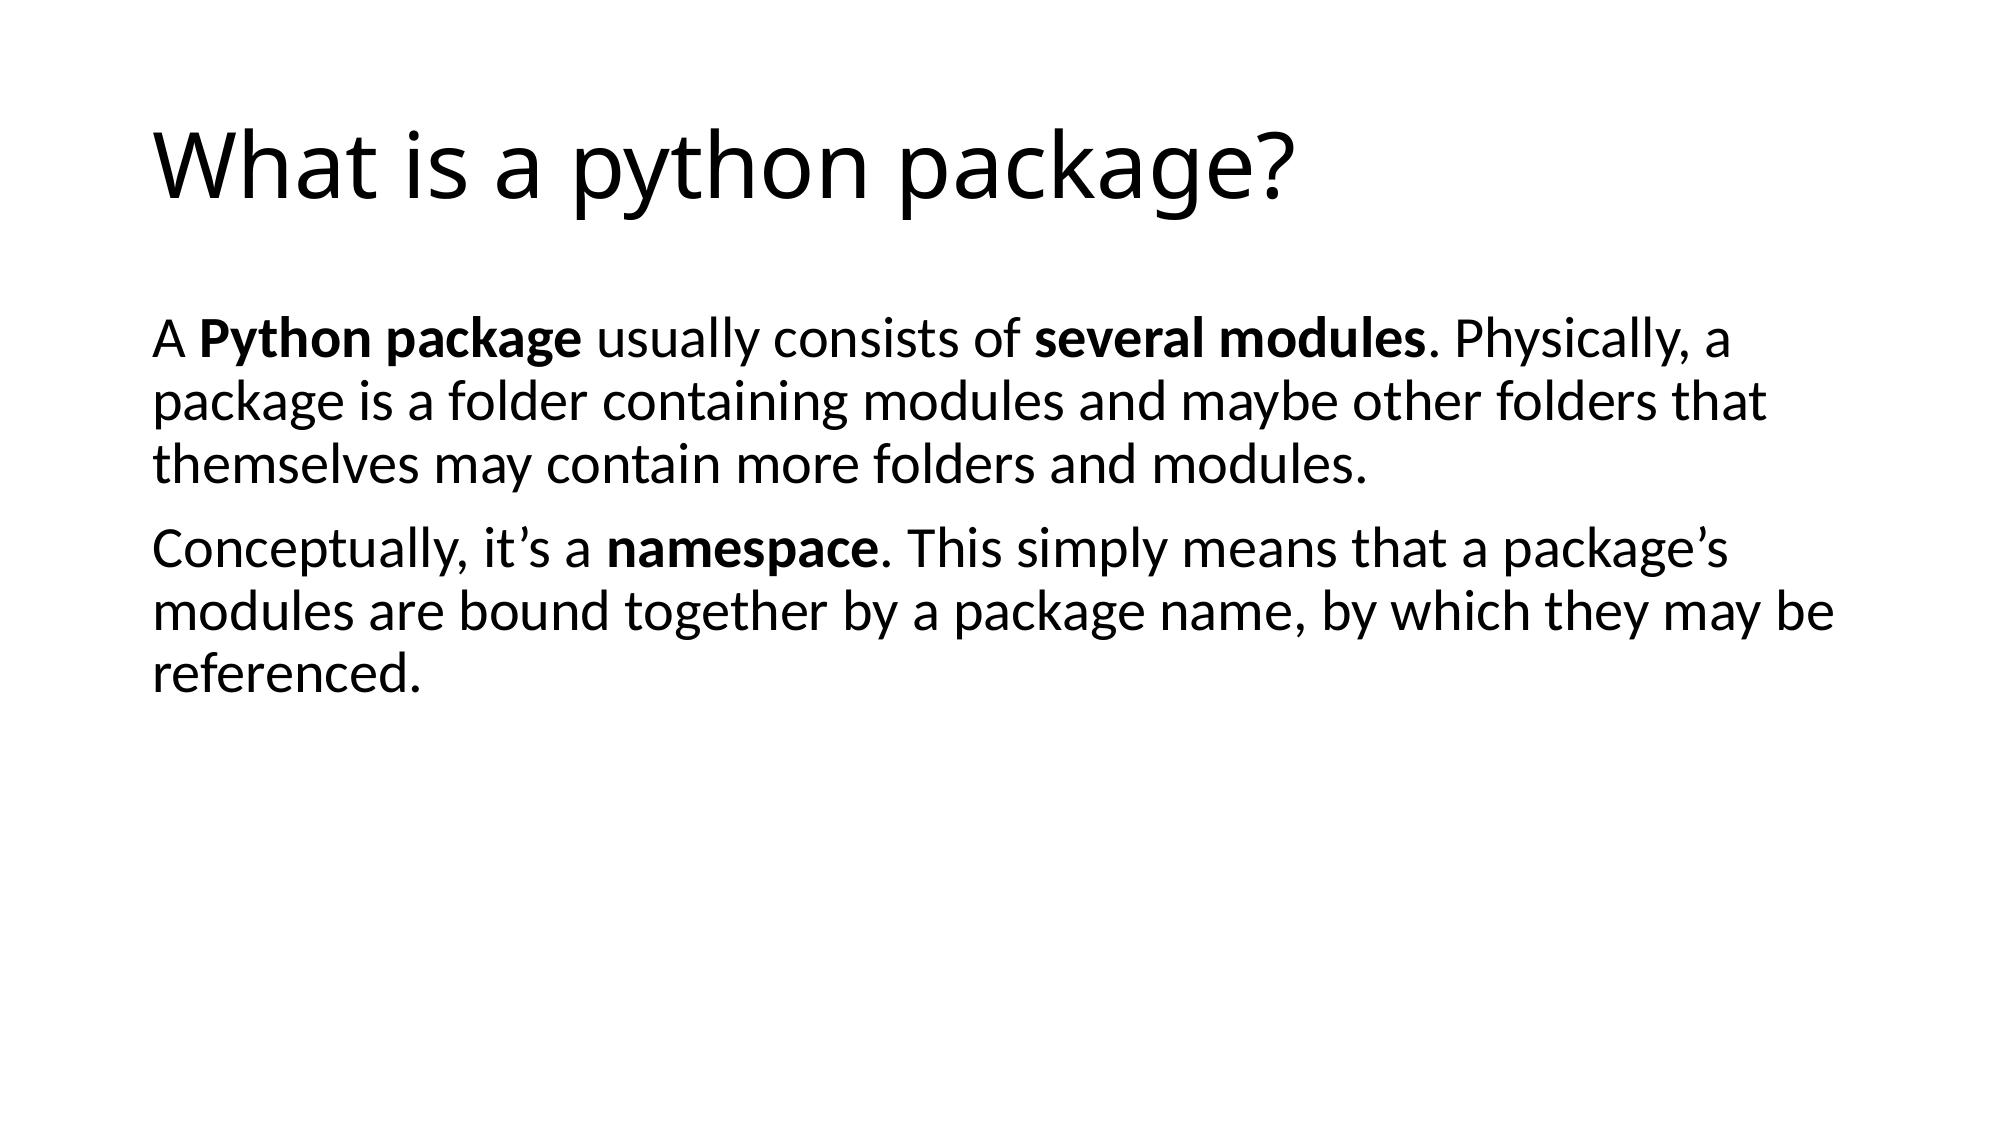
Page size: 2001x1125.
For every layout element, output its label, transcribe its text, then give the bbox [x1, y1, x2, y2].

list A Python package usually consists of several modules. Physically, a package is a folder containing modules and maybe other folders that themselves may contain more folders and modules. Conceptually, it’s a namespace. This simply means that a package’s modules are bound together by a package name, by which they may be referenced. [137, 299, 1863, 1014]
title What is a python package? [137, 59, 1863, 278]
